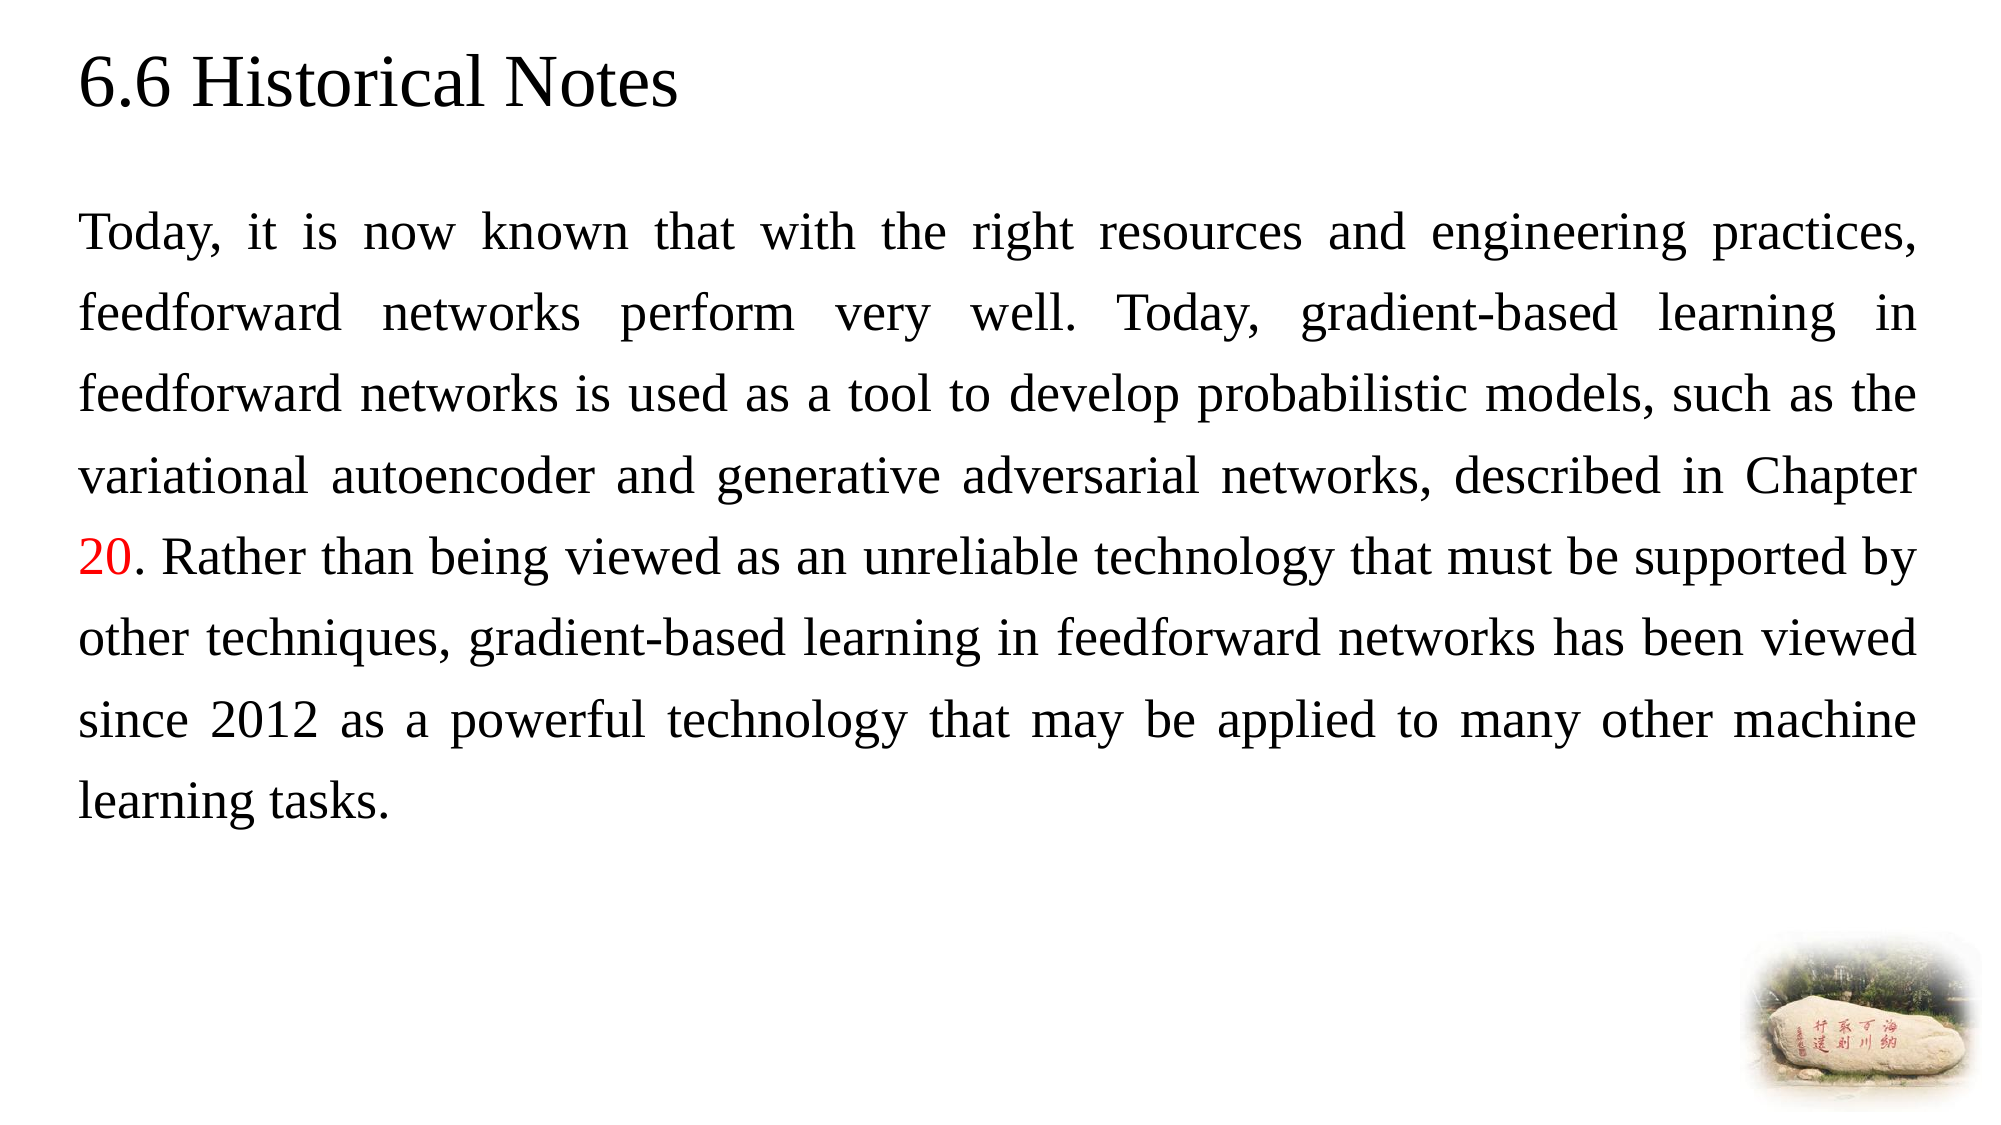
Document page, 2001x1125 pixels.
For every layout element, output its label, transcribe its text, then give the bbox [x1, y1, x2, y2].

picture [1740, 927, 1985, 1112]
title 6.6 Historical Notes [63, 21, 1936, 142]
list Today, it is now known that with the right resources and engineering practices, feedforward networks perform very well. Today, gradient-based learning in feedforward networks is used as a tool to develop probabilistic models, such as the variational autoencoder and generative adversarial networks, described in Chapter 20. Rather than being viewed as an unreliable technology that must be supported by other techniques, gradient-based learning in feedforward networks has been viewed since 2012 as a powerful technology that may be applied to many other machine learning tasks. [63, 171, 1936, 1014]
